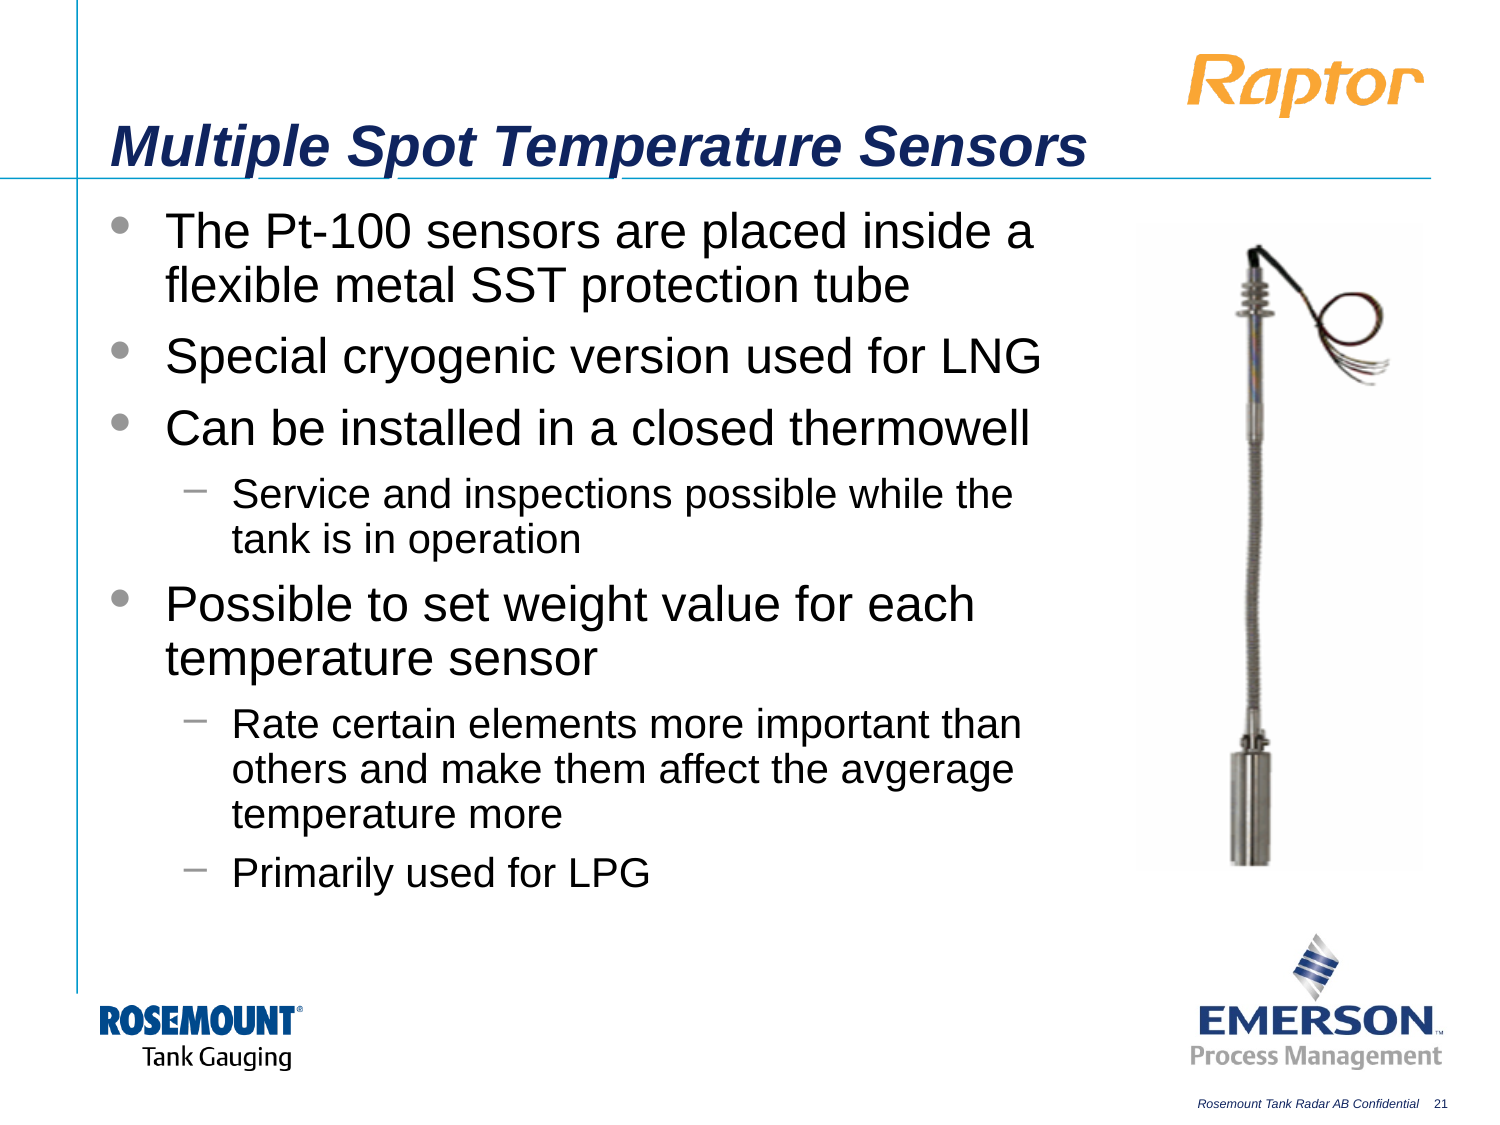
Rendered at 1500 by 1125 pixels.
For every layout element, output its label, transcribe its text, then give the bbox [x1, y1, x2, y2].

picture [1136, 222, 1423, 872]
picture [1173, 905, 1461, 1098]
list The Pt-100 sensors are placed inside a flexible metal SST protection tube Special cryogenic version used for LNG Can be installed in a closed thermowell Service and inspections possible while the tank is in operation Possible to set weight value for each temperature sensor Rate certain elements more important than others and make them affect the avgerage temperature more Primarily used for LPG [93, 197, 1079, 997]
slide_number 21 [1412, 1095, 1449, 1109]
picture [1187, 54, 1424, 118]
picture [100, 1005, 303, 1071]
title Multiple Spot Temperature Sensors [95, 66, 1342, 186]
